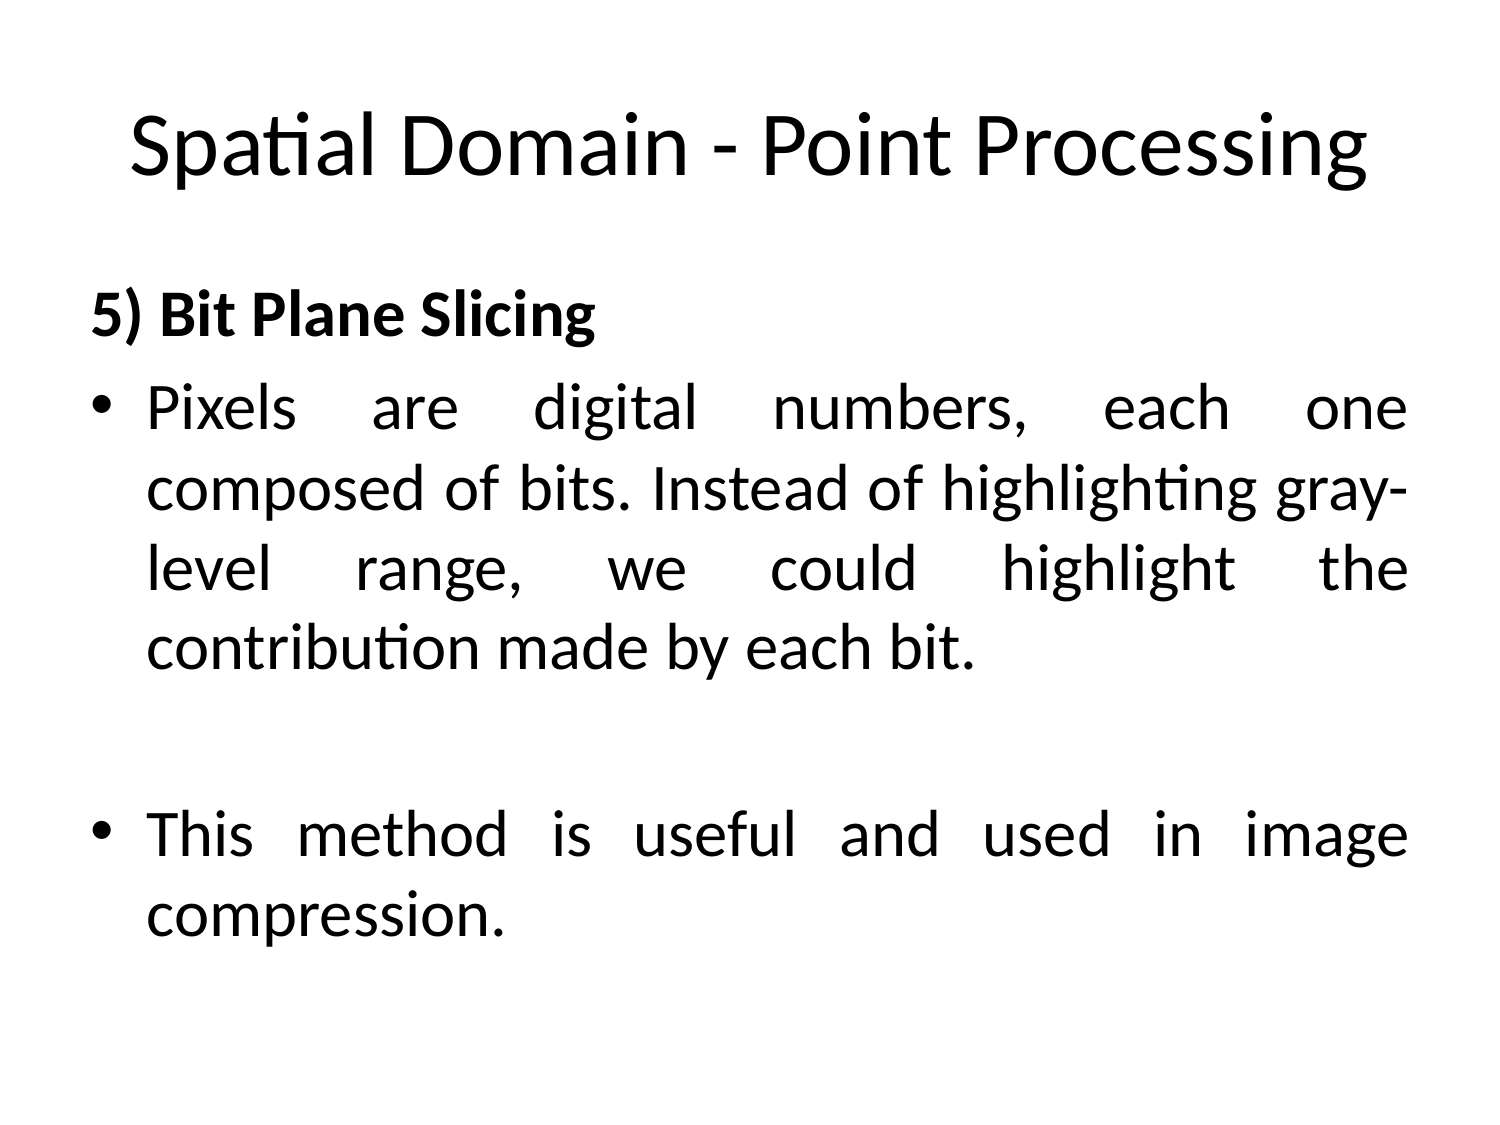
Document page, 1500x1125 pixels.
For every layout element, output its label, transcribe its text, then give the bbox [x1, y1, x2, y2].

list 5) Bit Plane Slicing Pixels are digital numbers, each one composed of bits. Instead of highlighting gray-level range, we could highlight the contribution made by each bit. This method is useful and used in image compression. [75, 262, 1425, 1005]
title Spatial Domain - Point Processing [75, 45, 1425, 233]
